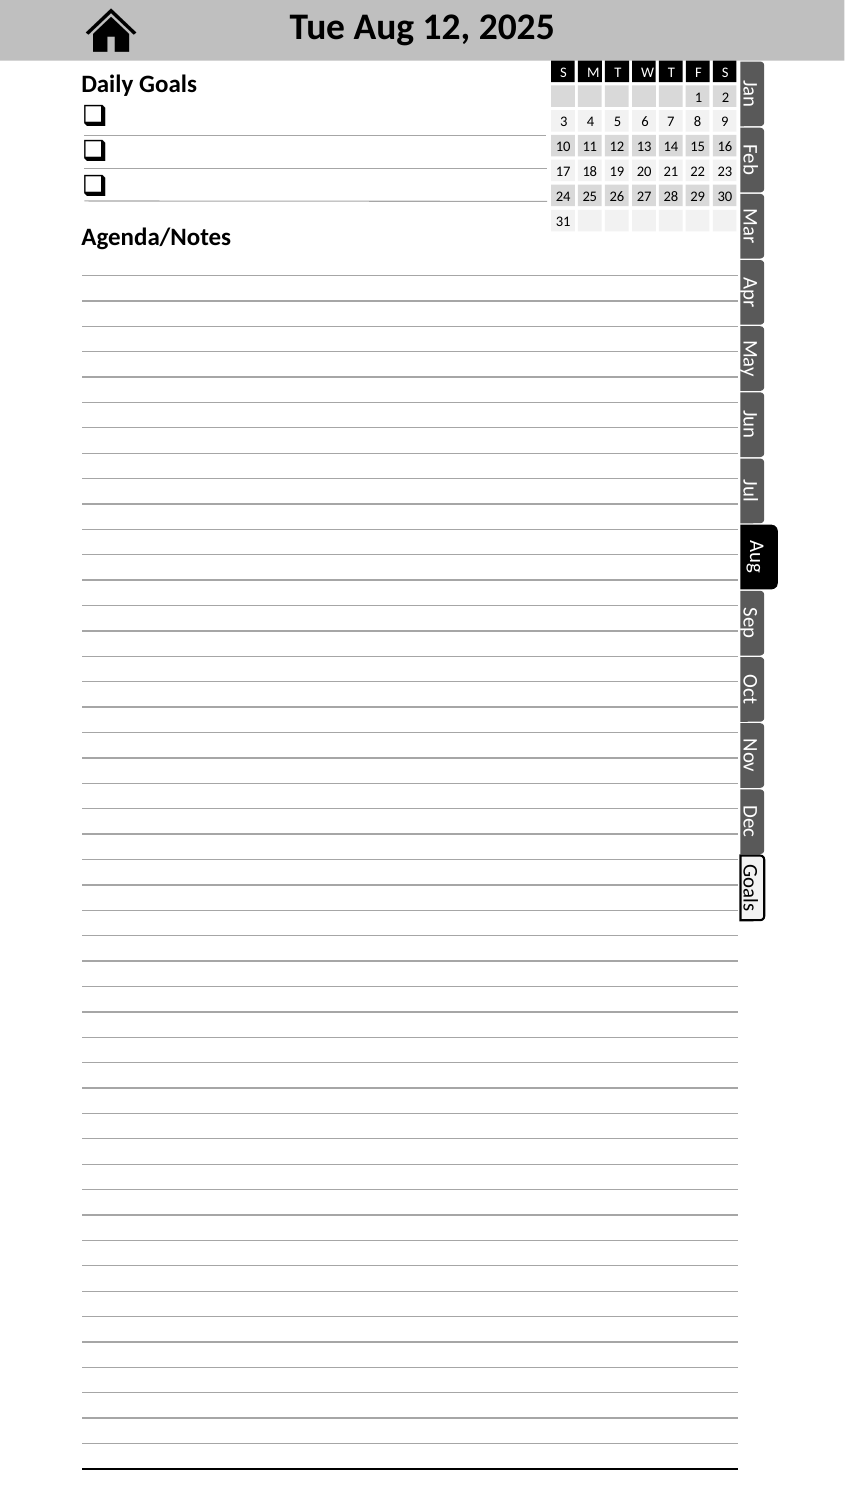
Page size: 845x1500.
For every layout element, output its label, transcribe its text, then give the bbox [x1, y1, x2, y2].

picture [82, 1, 140, 59]
list Tue Aug 12, 2025 [190, 0, 655, 61]
